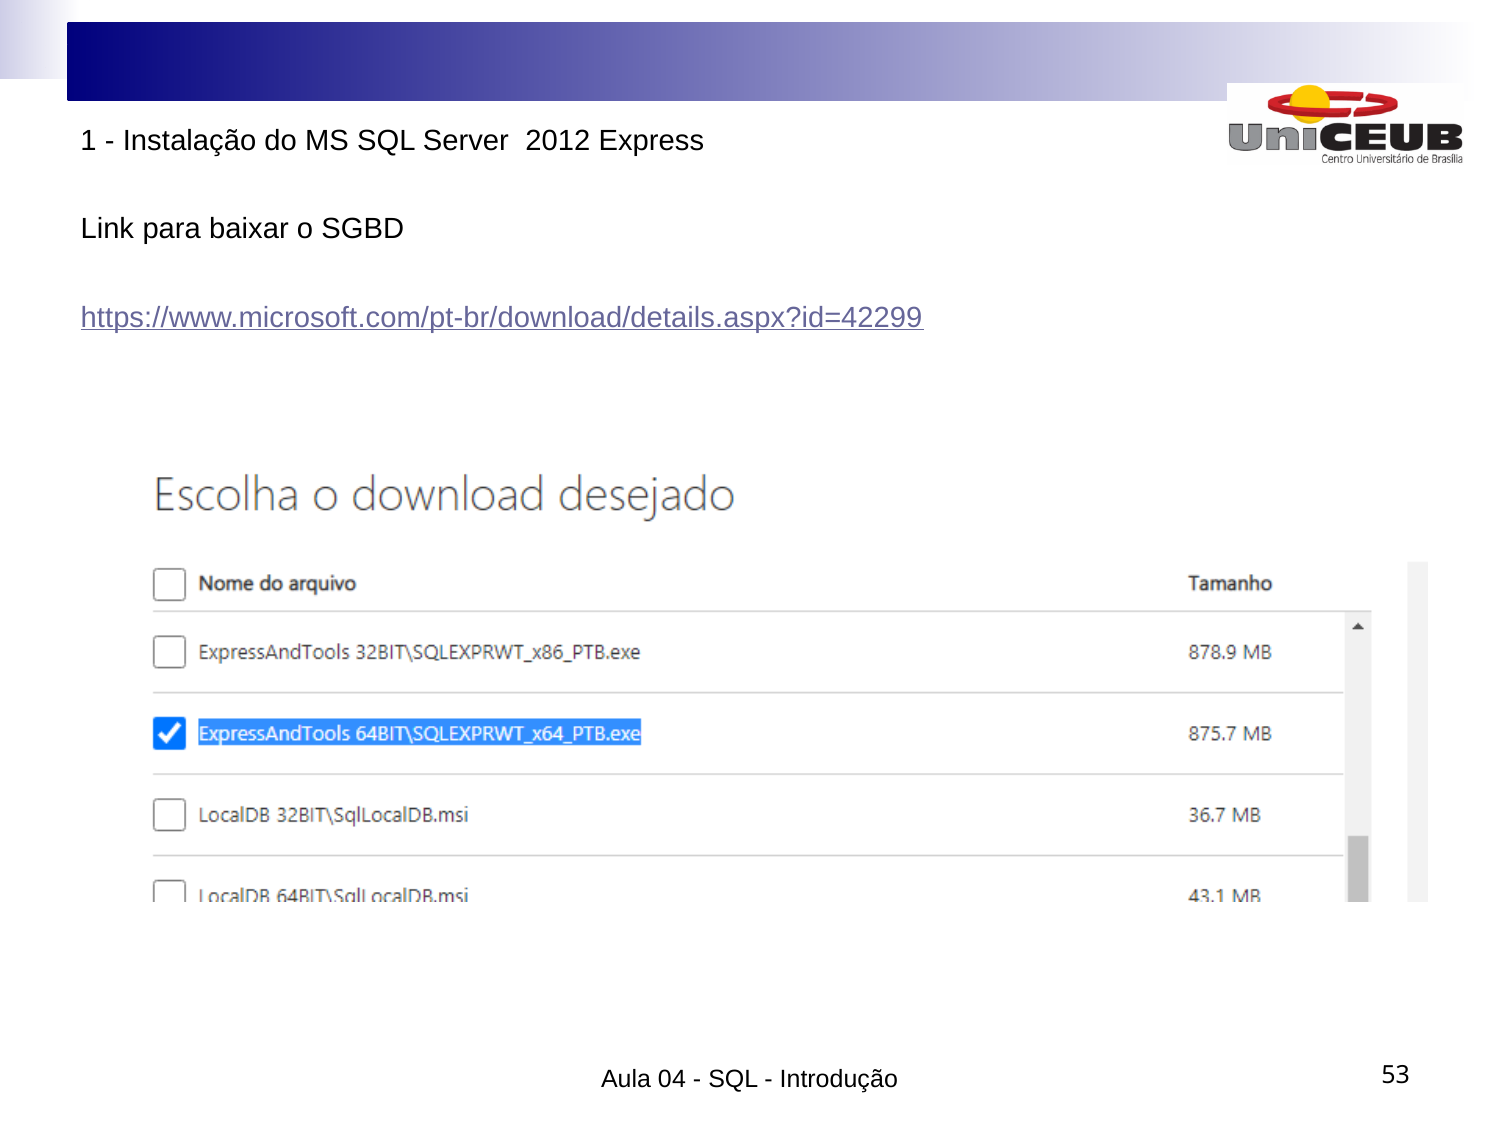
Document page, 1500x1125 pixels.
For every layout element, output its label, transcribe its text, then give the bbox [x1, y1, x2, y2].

text_box https://www.microsoft.com/pt-br/download/details.aspx?id=42299 [65, 290, 1196, 377]
text_box Link para baixar o SGBD [65, 202, 421, 253]
text_box 53 [1074, 1024, 1425, 1100]
picture [72, 440, 1428, 902]
text_box 1 - Instalação do MS SQL Server 2012 Express [65, 114, 739, 165]
text_box Aula 04 - SQL - Introdução [512, 1024, 988, 1100]
picture [1227, 83, 1464, 165]
